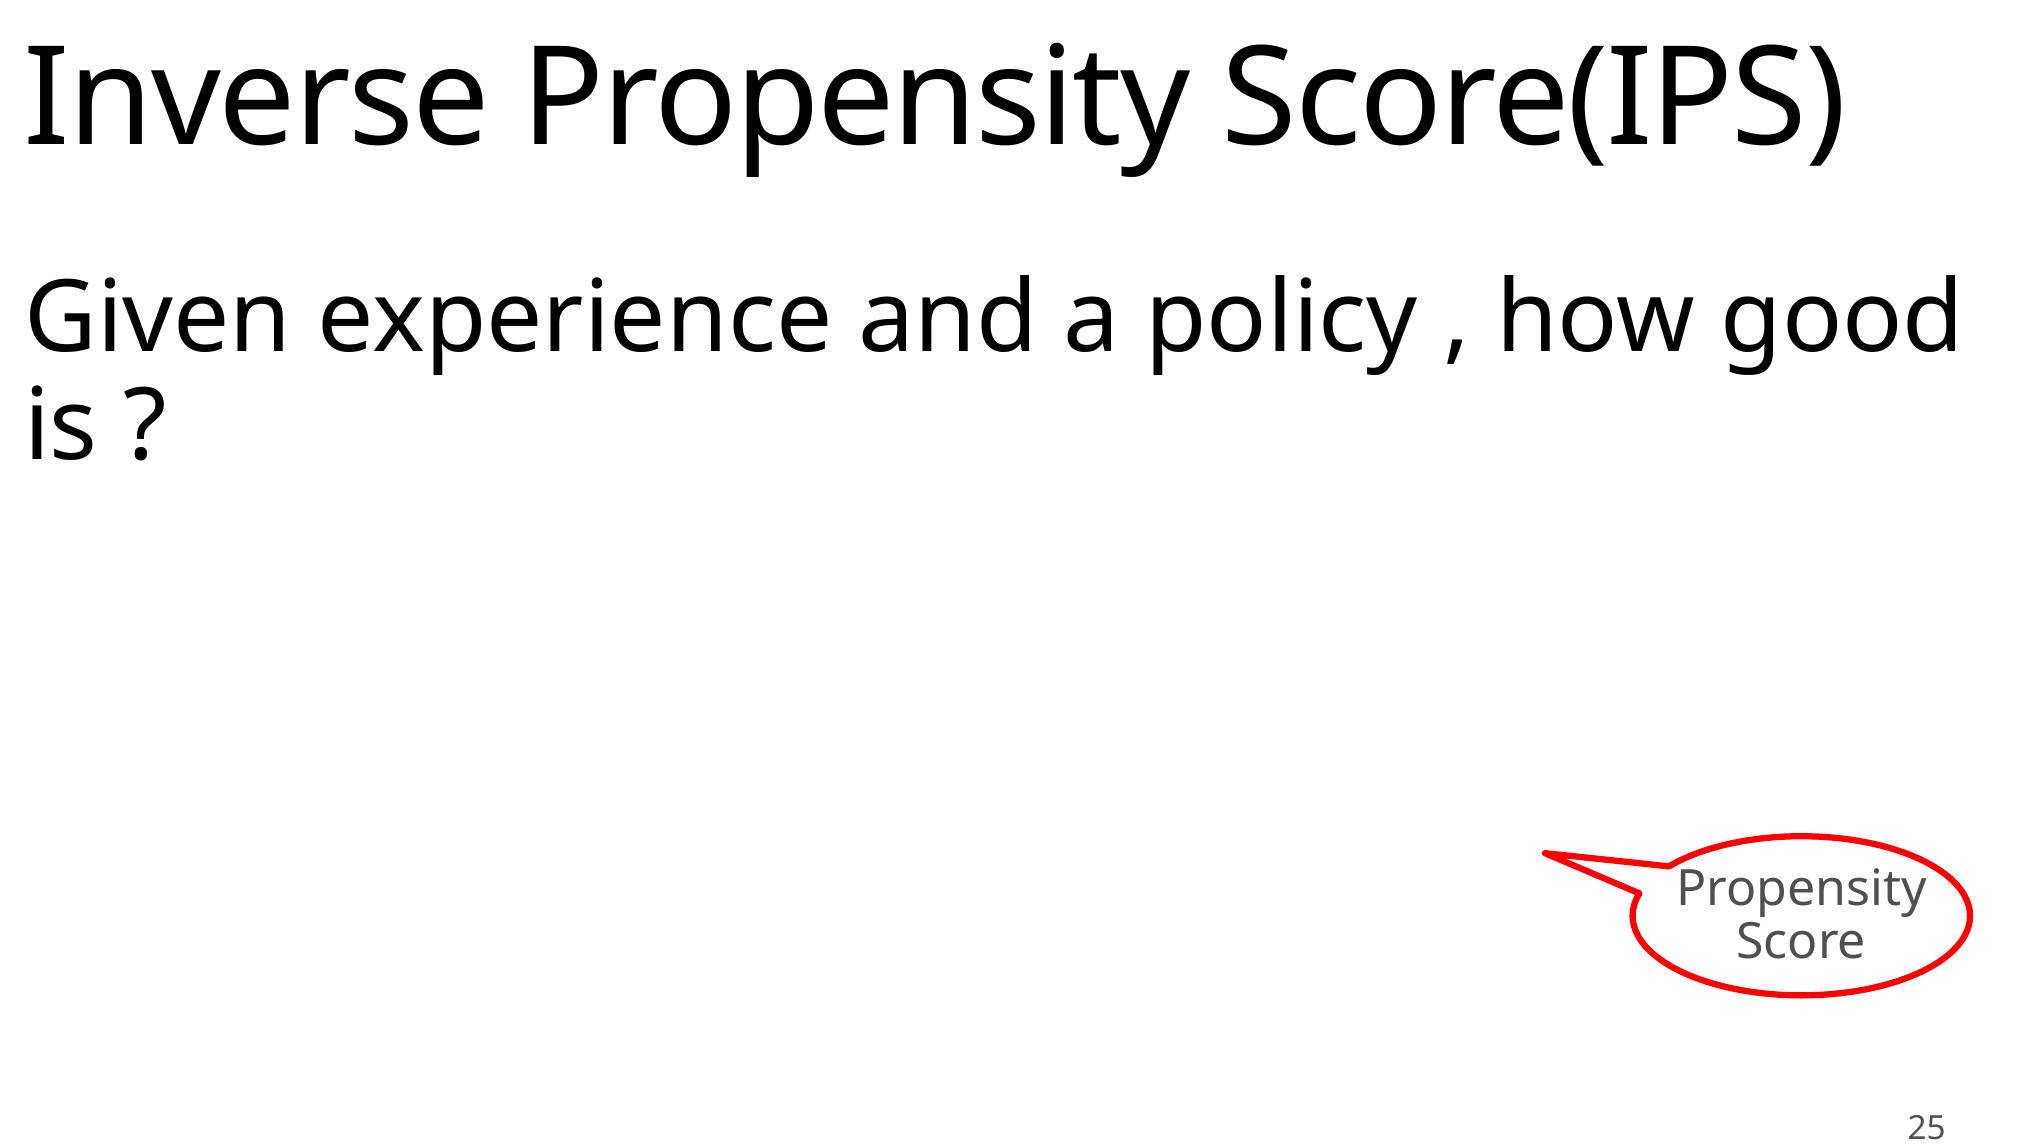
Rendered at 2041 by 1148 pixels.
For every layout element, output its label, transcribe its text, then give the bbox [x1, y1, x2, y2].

text_box [1544, 852, 1632, 892]
text_box Propensity Score [1632, 837, 1971, 994]
title Inverse Propensity Score(IPS) [0, 11, 2040, 162]
